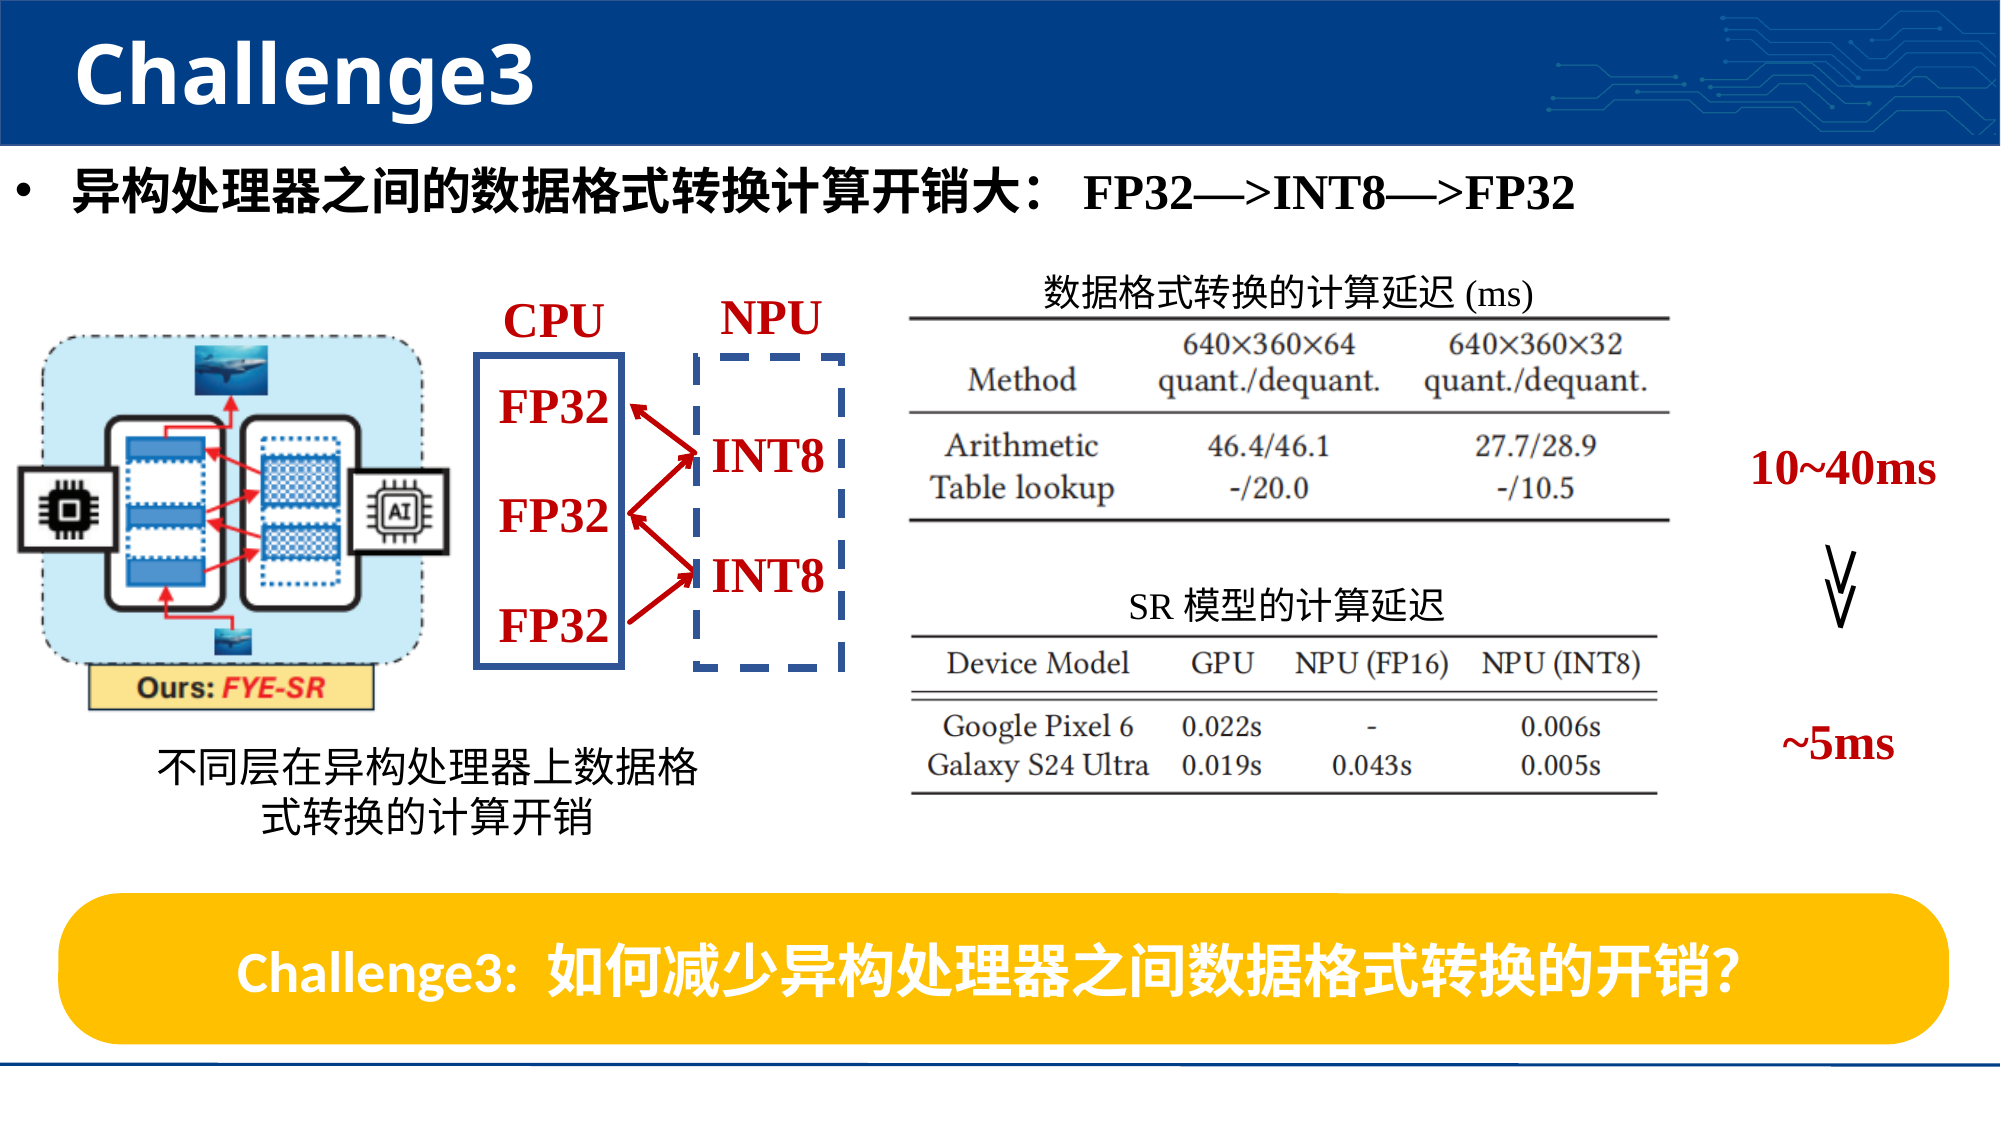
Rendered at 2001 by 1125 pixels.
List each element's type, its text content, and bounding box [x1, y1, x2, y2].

text_box FP32 [623, 584, 630, 660]
text_box CPU [478, 279, 630, 355]
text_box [629, 453, 695, 514]
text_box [629, 404, 695, 453]
text_box [695, 356, 842, 669]
text_box SR模型的计算延迟 [1069, 574, 1505, 623]
picture [11, 331, 456, 718]
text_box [629, 573, 695, 623]
text_box Challenge3: 如何减少异构处理器之间数据格式转换的开销？ [58, 893, 1949, 1045]
text_box 异构处理器之间的数据格式转换计算开销大：FP32—>INT8—>FP32 [0, 152, 1999, 227]
text_box NPU [701, 277, 843, 352]
slide_number [1550, 1065, 2000, 1125]
picture [900, 623, 1673, 800]
text_box 不同层在异构处理器上数据格式转换的计算开销 [135, 733, 720, 849]
text_box ~5ms [1768, 702, 1938, 778]
text_box FP32 [623, 366, 630, 442]
picture [900, 302, 1677, 524]
text_box 数据格式转换的计算延迟(ms) [955, 261, 1623, 302]
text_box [629, 514, 695, 573]
title Challenge3 [58, 3, 1938, 152]
text_box FP32 [623, 475, 629, 551]
text_box [476, 354, 623, 668]
text_box 10~40ms [1734, 427, 1971, 503]
